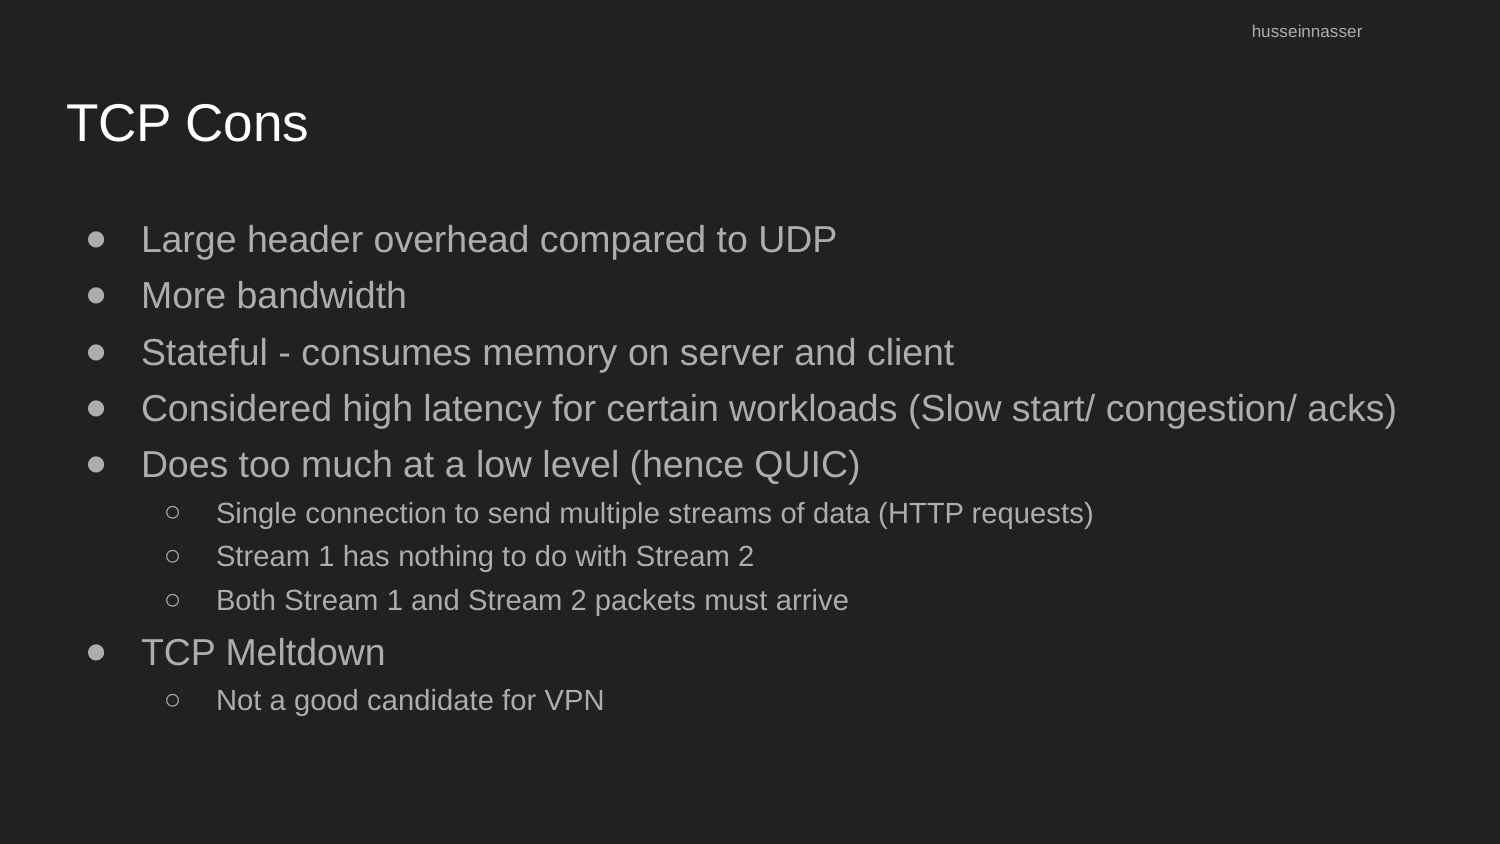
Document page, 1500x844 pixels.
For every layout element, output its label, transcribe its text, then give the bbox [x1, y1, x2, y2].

title TCP Cons [51, 72, 1449, 167]
subtitle husseinnasser [1236, 11, 1492, 53]
list Large header overhead compared to UDP More bandwidth Stateful - consumes memory on server and client Considered high latency for certain workloads (Slow start/ congestion/ acks) Does too much at a low level (hence QUIC) Single connection to send multiple streams of data (HTTP requests) Stream 1 has nothing to do with Stream 2 Both Stream 1 and Stream 2 packets must arrive TCP Meltdown Not a good candidate for VPN [51, 189, 1449, 750]
